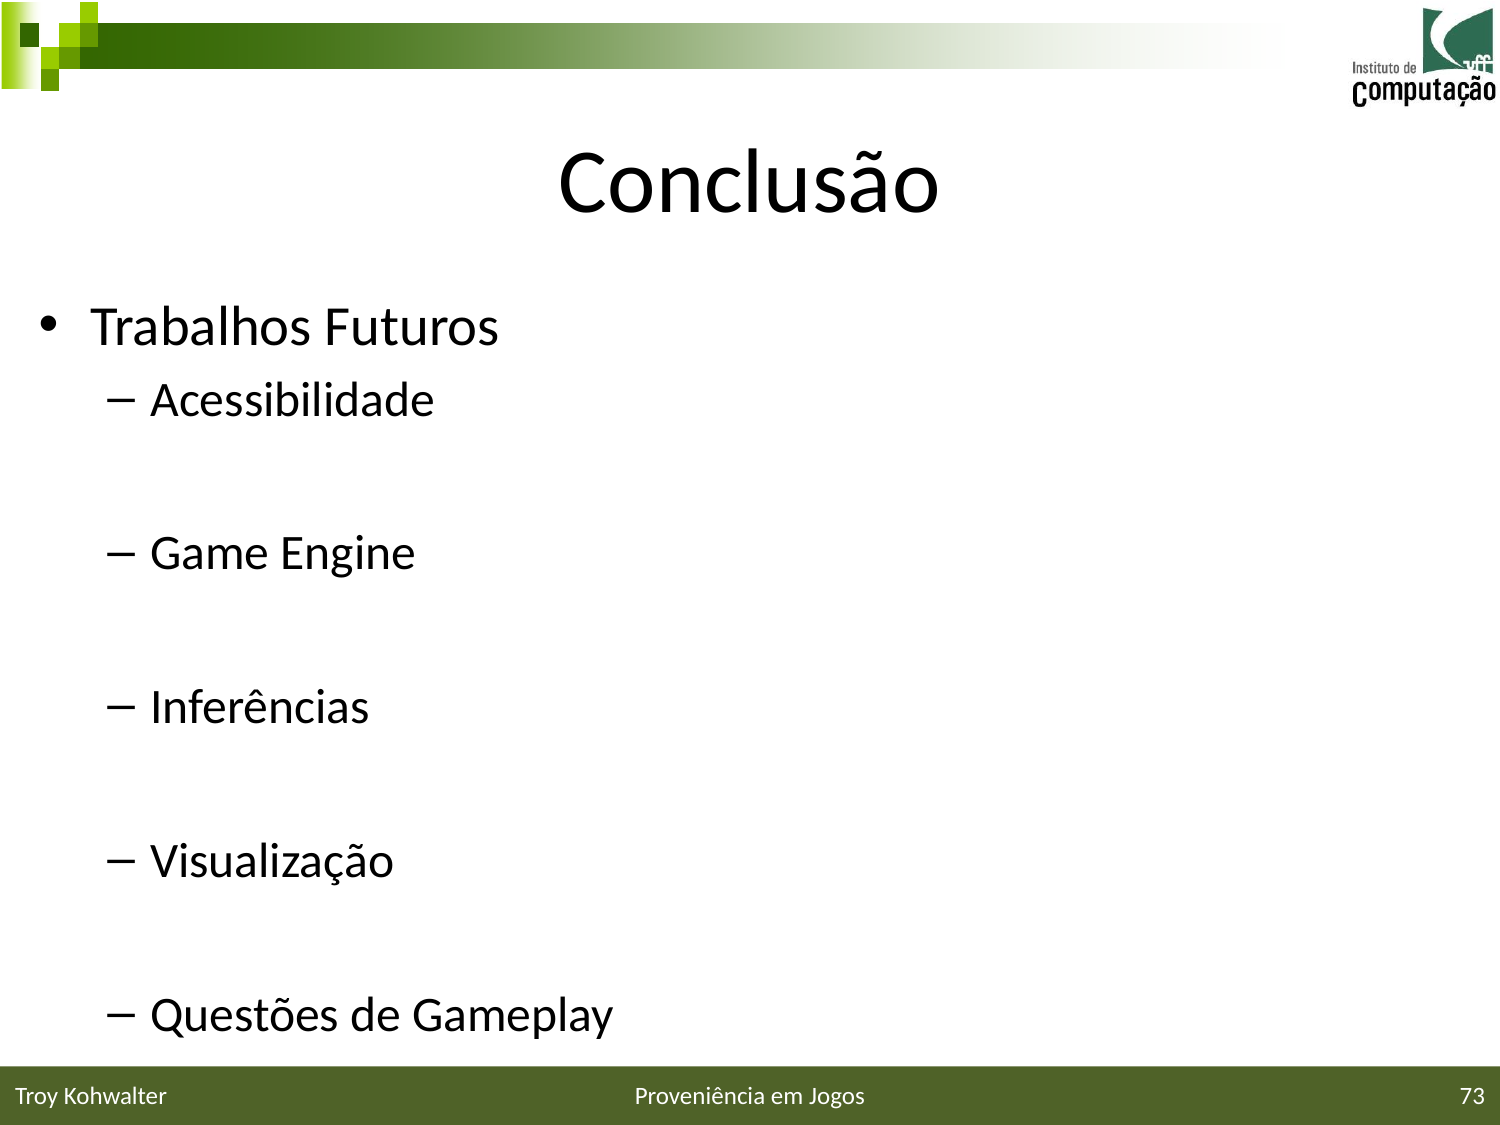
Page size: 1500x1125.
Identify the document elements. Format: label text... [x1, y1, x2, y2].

footer Proveniência em Jogos [512, 1065, 988, 1125]
slide_number 73 [1149, 1065, 1500, 1125]
slide_number Troy Kohwalter [0, 1065, 350, 1125]
title Conclusão [75, 82, 1425, 270]
list Trabalhos Futuros Acessibilidade Game Engine Inferências Visualização Questões de Gameplay [23, 281, 1477, 1055]
